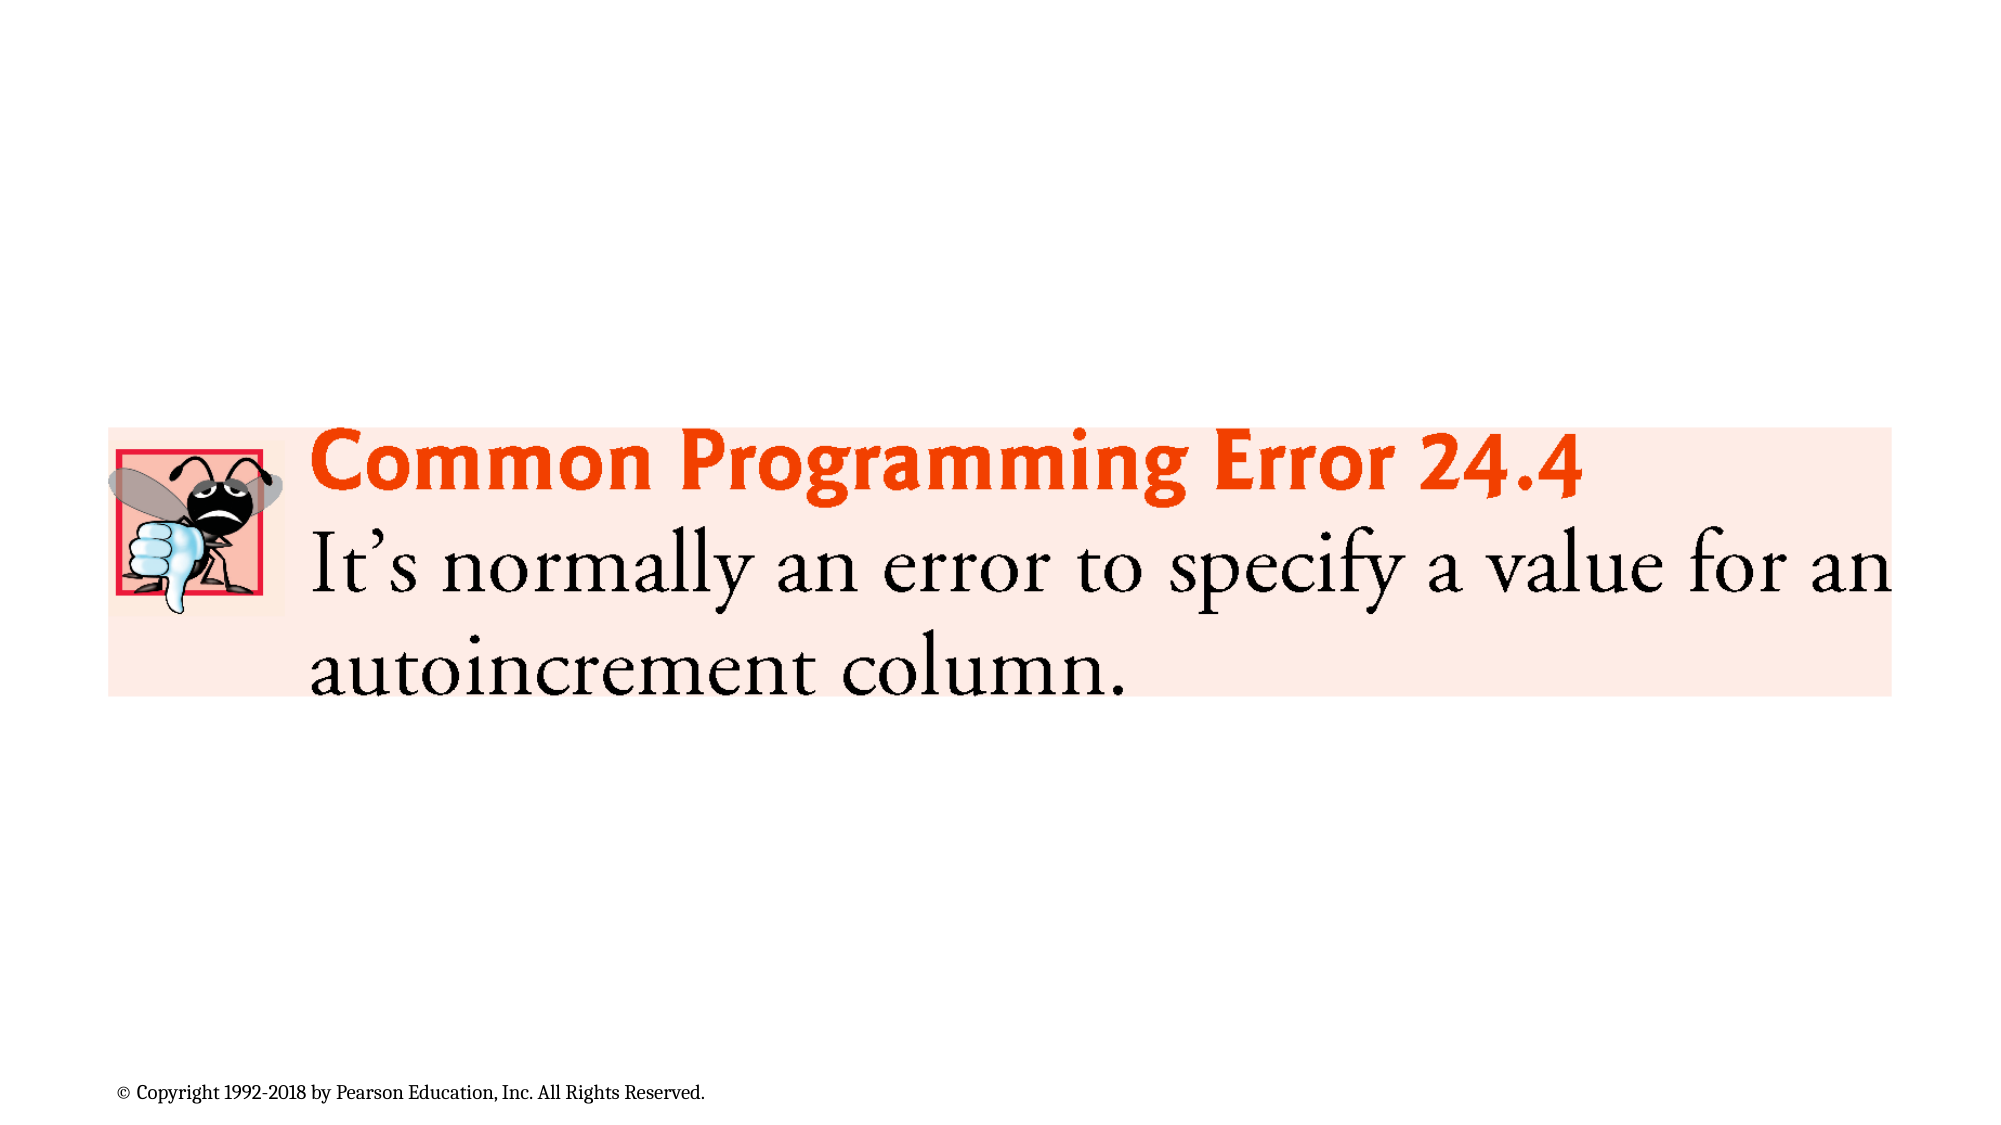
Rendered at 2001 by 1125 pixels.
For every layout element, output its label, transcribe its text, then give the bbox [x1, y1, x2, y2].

picture [0, 319, 2000, 806]
footer © Copyright 1992-2018 by Pearson Education, Inc. All Rights Reserved. [99, 1051, 1473, 1112]
